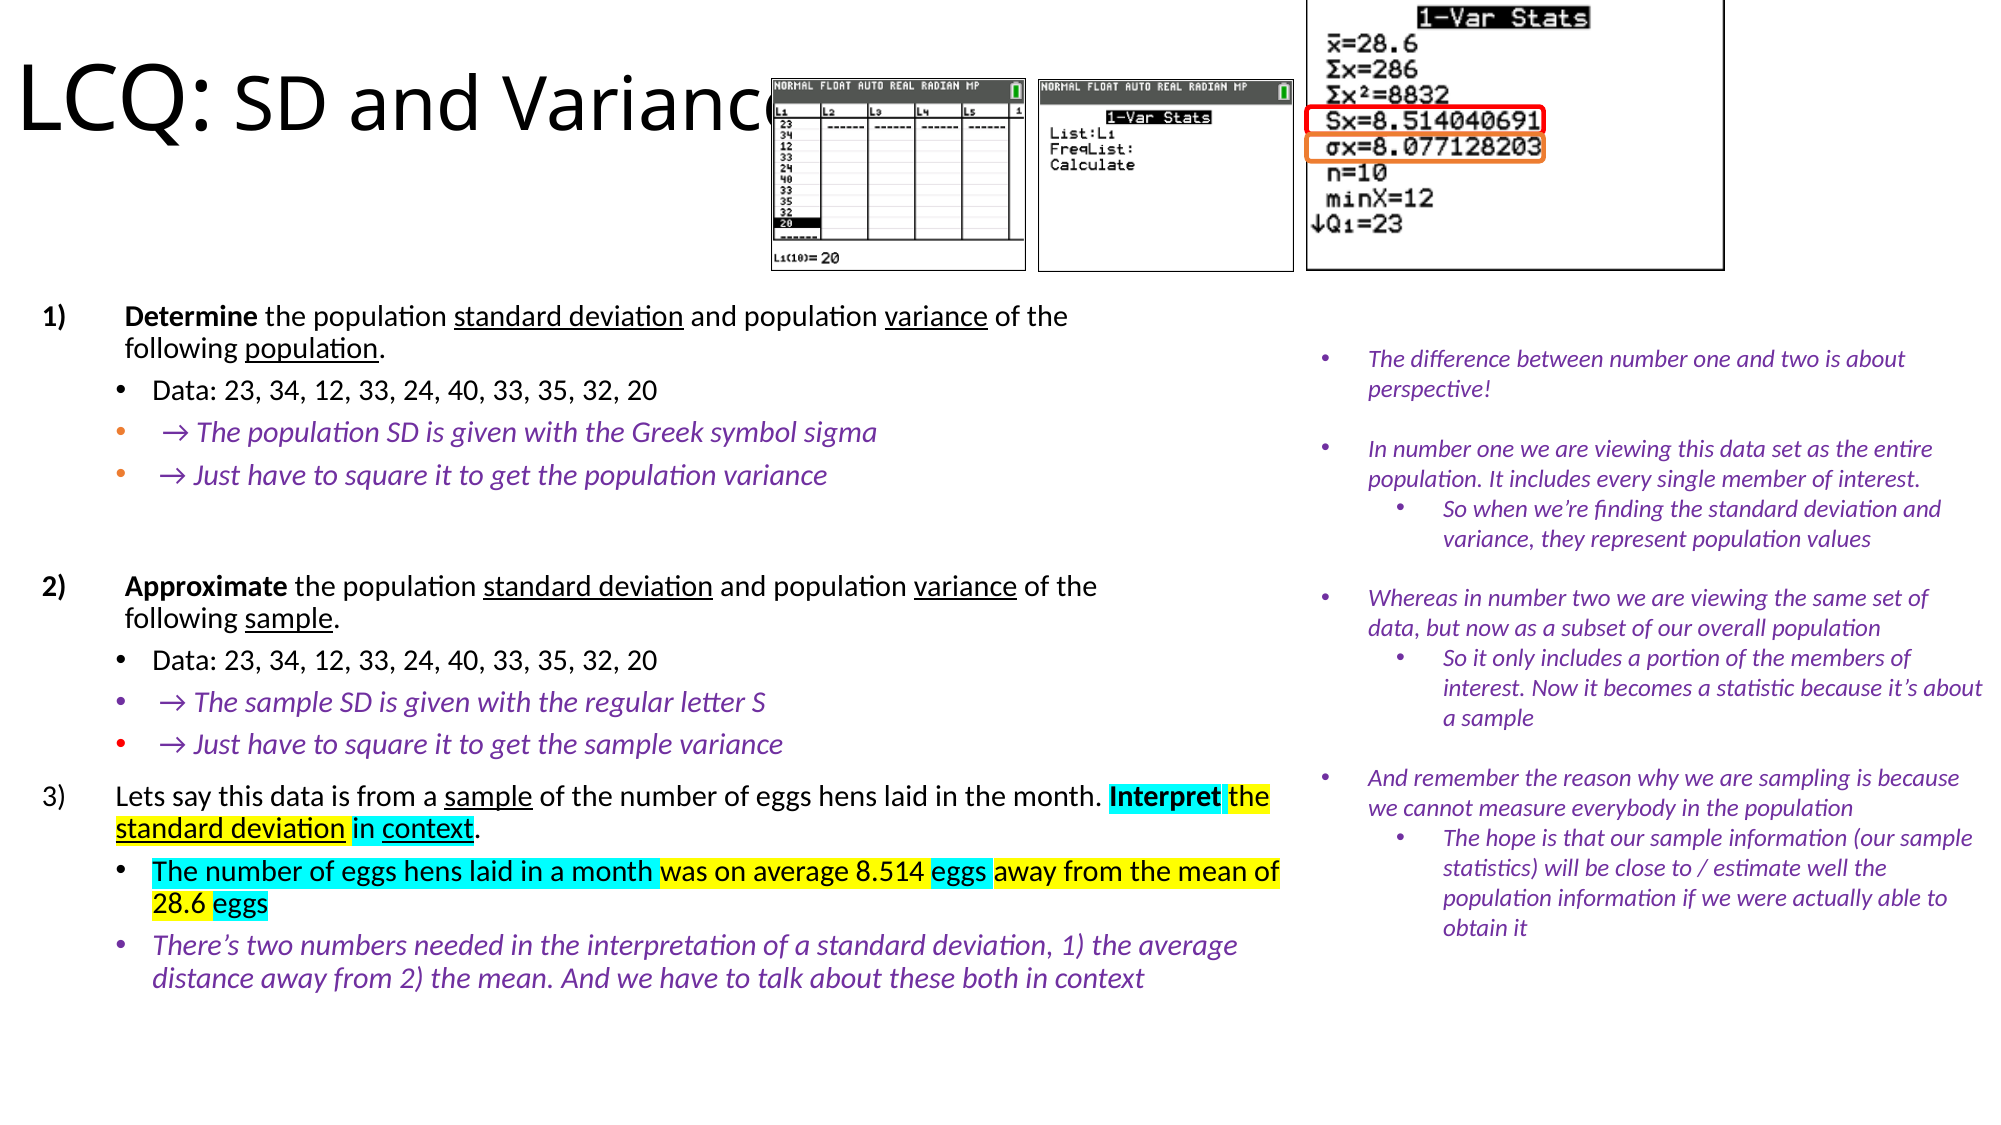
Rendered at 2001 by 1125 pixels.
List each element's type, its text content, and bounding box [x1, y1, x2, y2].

title LCQ: SD and Variance [0, 0, 771, 210]
text_box The difference between number one and two is about perspective! In number one we are viewing this data set as the entire population. It includes every single member of interest. So when we’re finding the standard deviation and variance, they represent population values Whereas in number two we are viewing the same set of data, but now as a subset of our overall population So it only includes a portion of the members of interest. Now it becomes a statistic because it’s about a sample And remember the reason why we are sampling is because we cannot measure everybody in the population The hope is that our sample information (our sample statistics) will be close to / estimate well the population information if we were actually able to obtain it [1306, 335, 2000, 949]
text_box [771, 0, 1725, 272]
